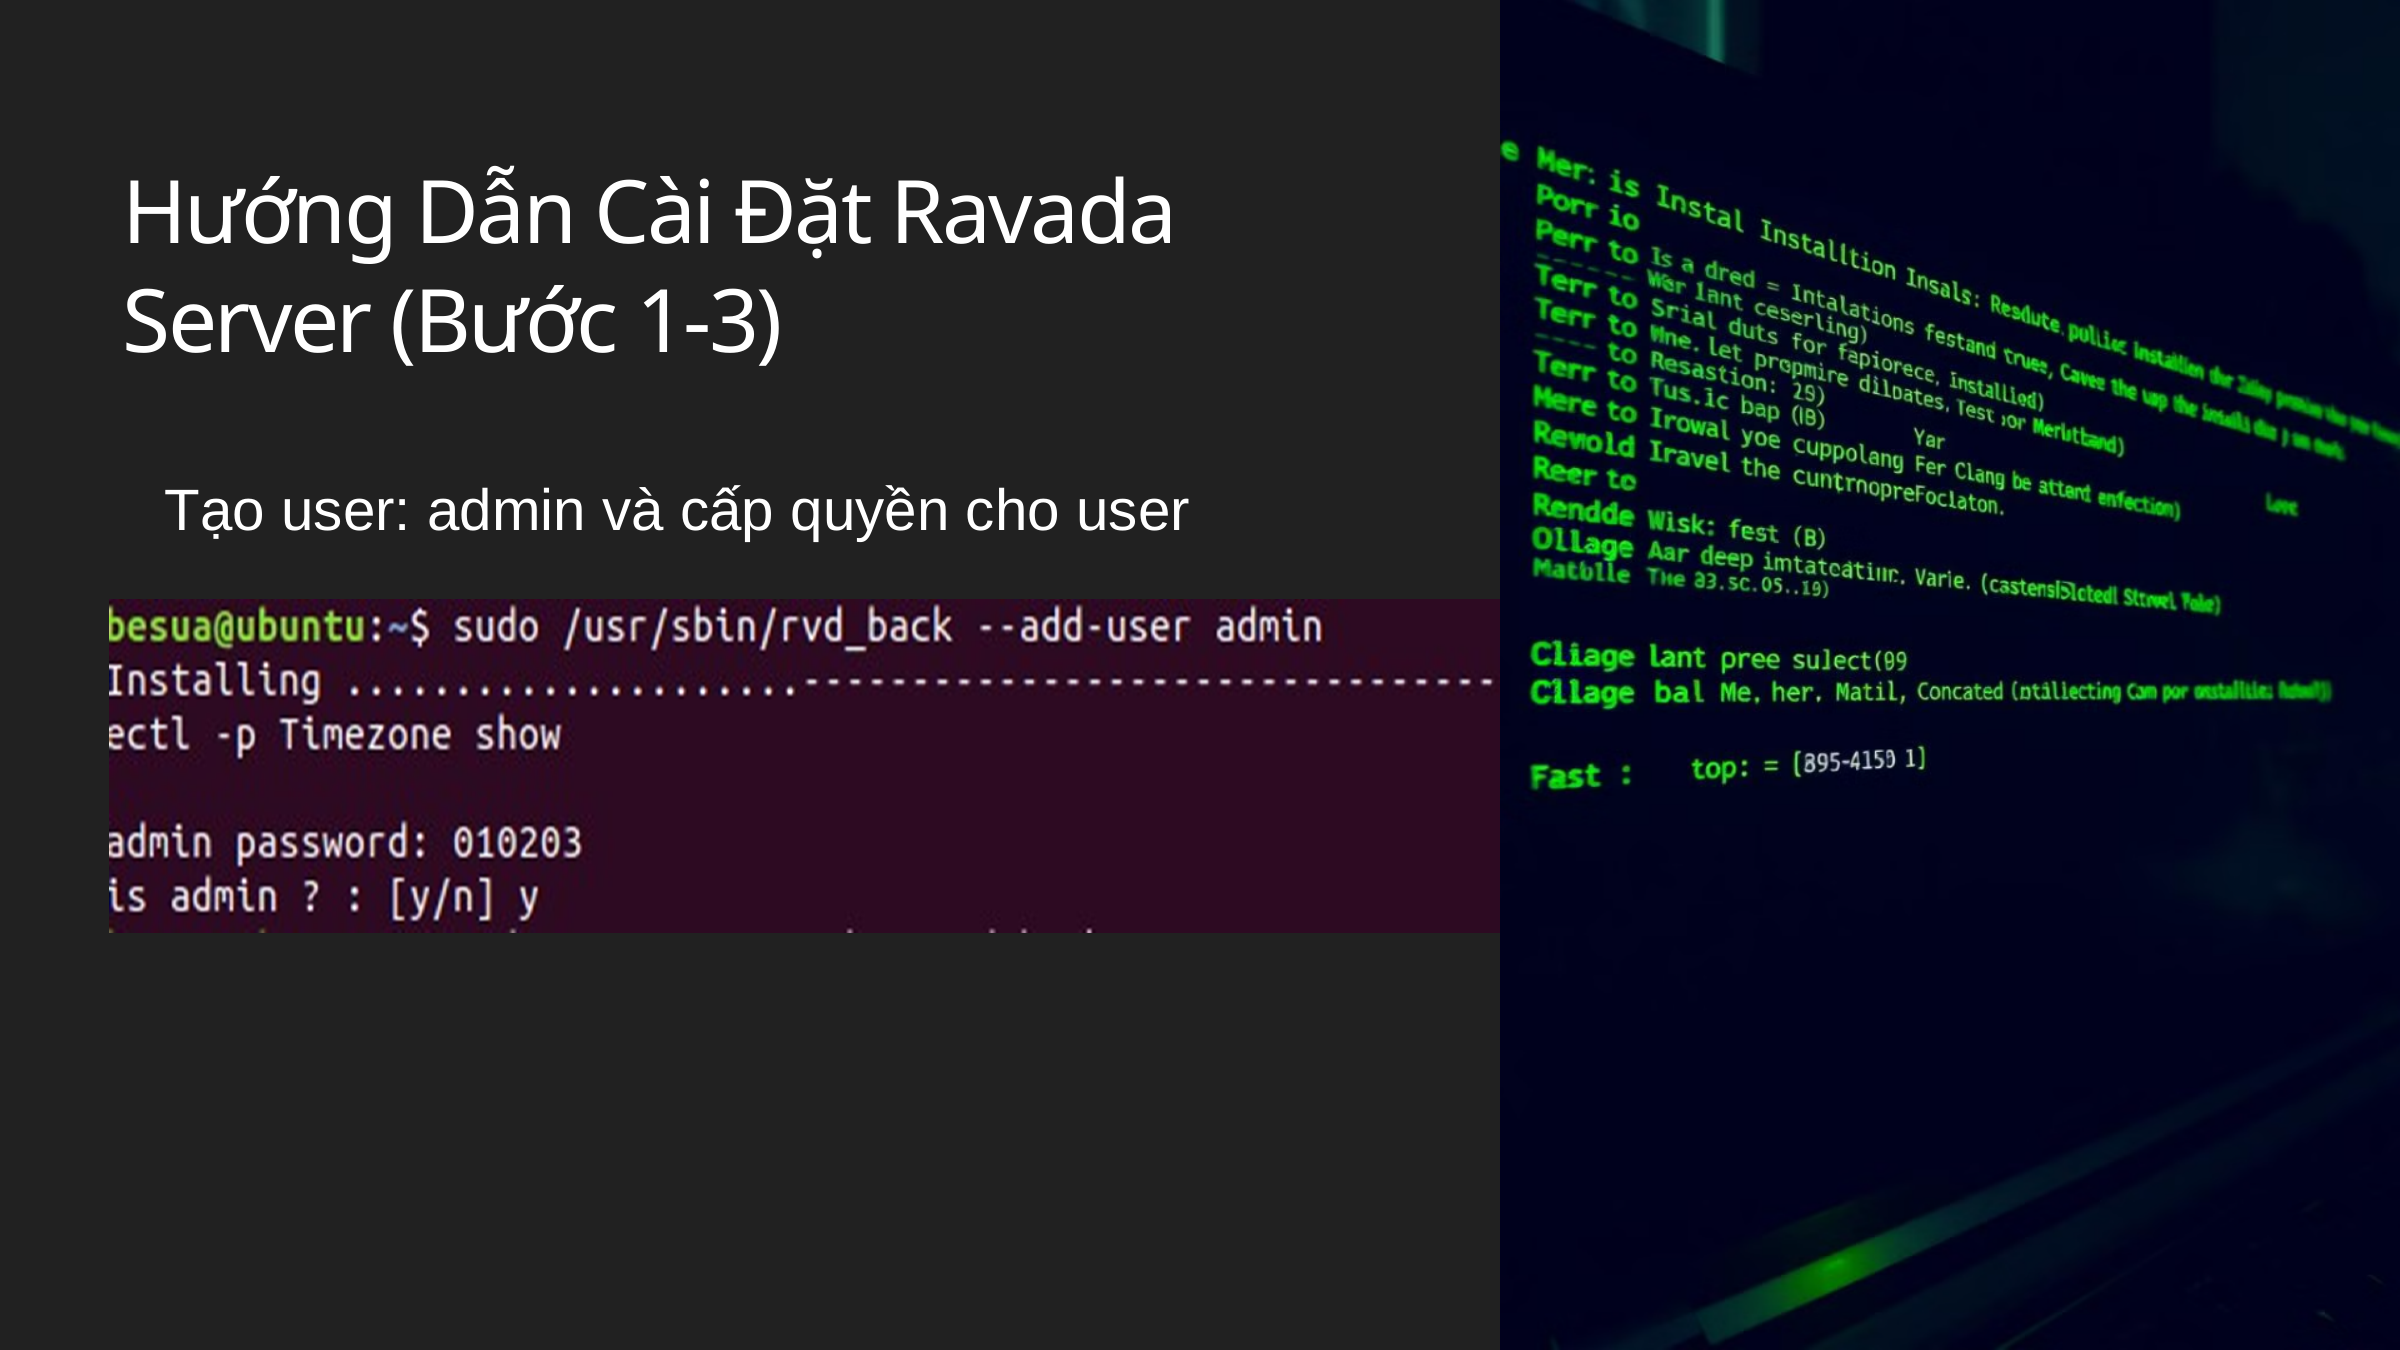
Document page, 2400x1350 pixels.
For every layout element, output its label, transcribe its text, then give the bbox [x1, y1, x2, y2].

text_box Tạo user: admin và cấp quyền cho user [149, 419, 1350, 549]
picture [109, 0, 2400, 1350]
text_box Hướng Dẫn Cài Đặt Ravada Server (Bước 1-3) [122, 151, 1378, 371]
